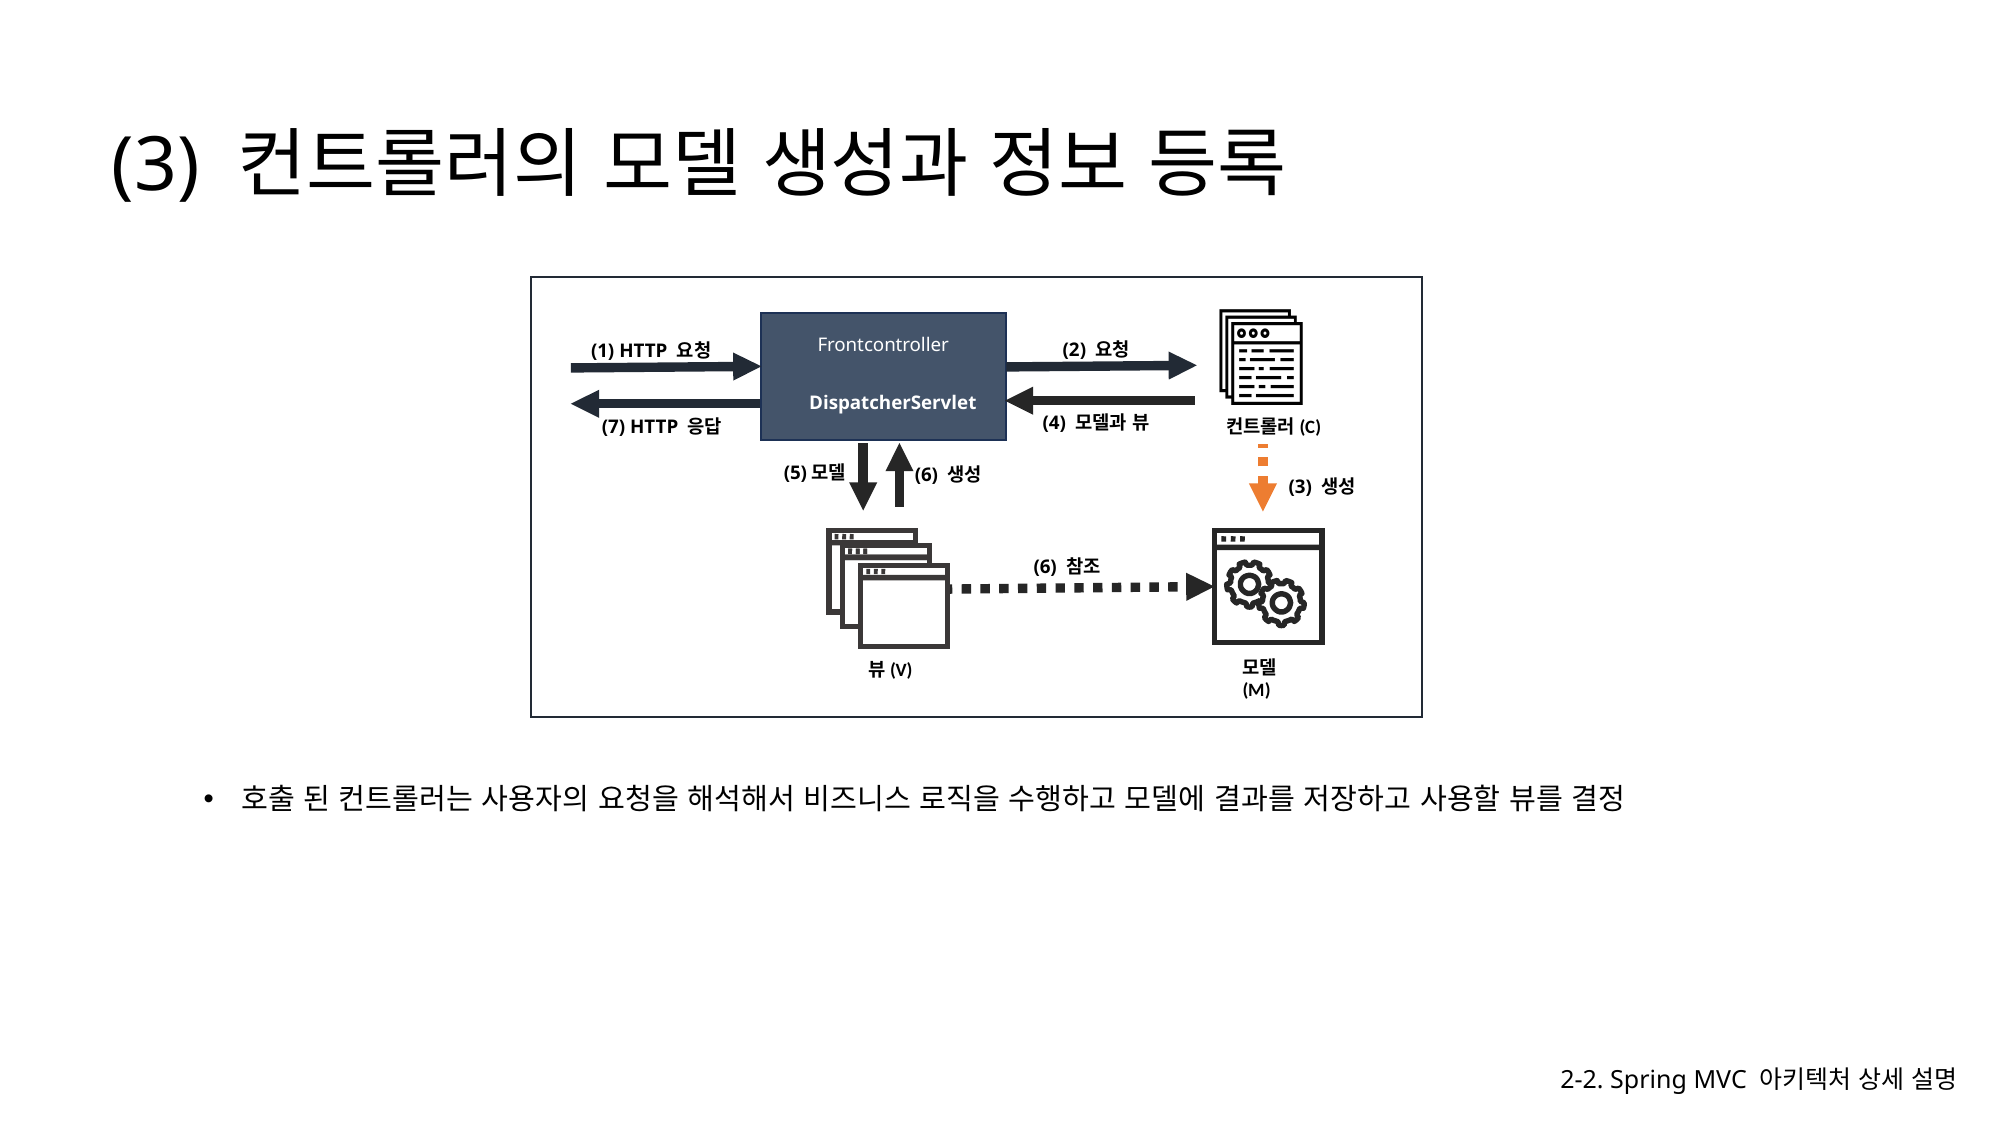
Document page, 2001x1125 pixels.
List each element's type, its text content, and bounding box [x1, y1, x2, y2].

text_box 2-2. Spring MVC 아키텍처 상세 설명 [1387, 1056, 1973, 1102]
list 호출 된 컨트롤러는 사용자의 요청을 해석해서 비즈니스 로직을 수행하고 모델에 결과를 저장하고 사용할 뷰를 결정 [188, 755, 1887, 971]
title (3) 컨트롤러의 모델 생성과 정보 등록 [96, 57, 1904, 276]
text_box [530, 277, 1423, 718]
